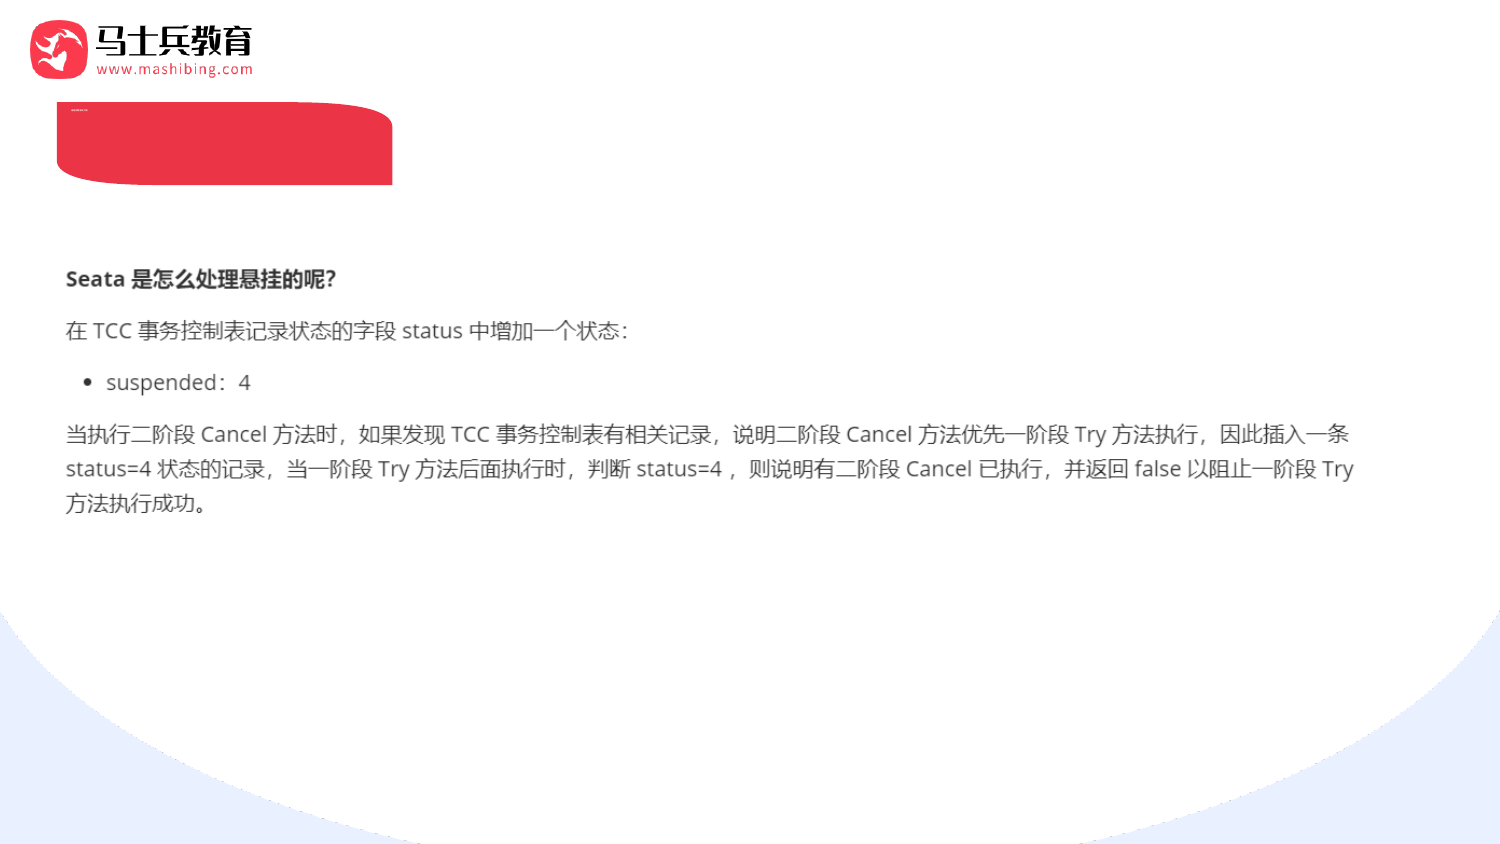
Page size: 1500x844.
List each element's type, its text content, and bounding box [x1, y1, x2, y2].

picture [45, 251, 1377, 540]
text_box 悬挂问题解决方案 [56, 102, 393, 185]
picture [0, 610, 1500, 844]
picture [30, 20, 252, 79]
